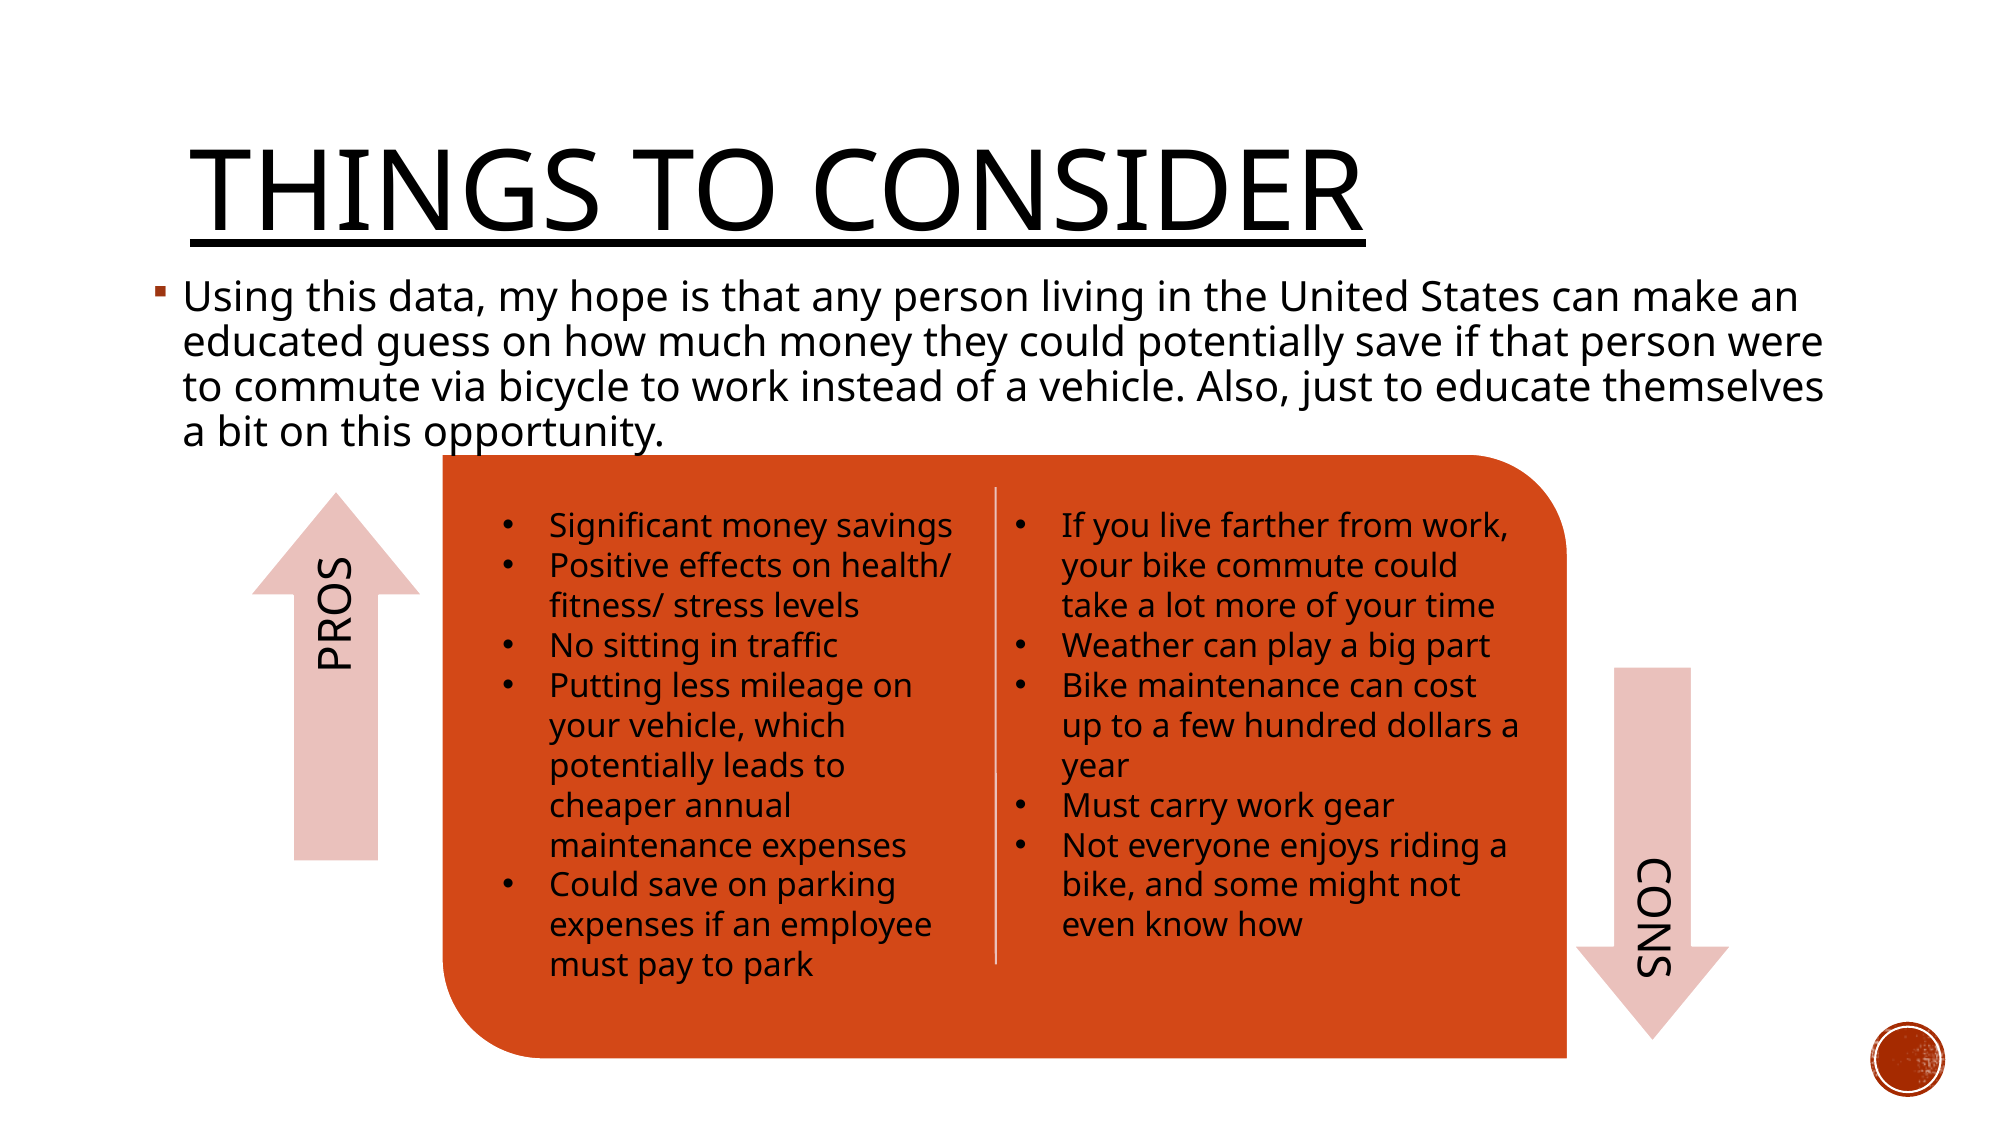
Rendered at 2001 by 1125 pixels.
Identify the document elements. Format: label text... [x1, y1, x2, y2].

list Using this data, my hope is that any person living in the United States can make an educated guess on how much money they could potentially save if that person were to commute via bicycle to work instead of a vehicle. Also, just to educate themselves a bit on this opportunity. [1744, 268, 1863, 548]
list Using this data, my hope is that any person living in the United States can make an educated guess on how much money they could potentially save if that person were to commute via bicycle to work instead of a vehicle. Also, just to educate themselves a bit on this opportunity. [137, 268, 240, 548]
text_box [241, 241, 1742, 1125]
title Things to Consider [174, 61, 1825, 268]
